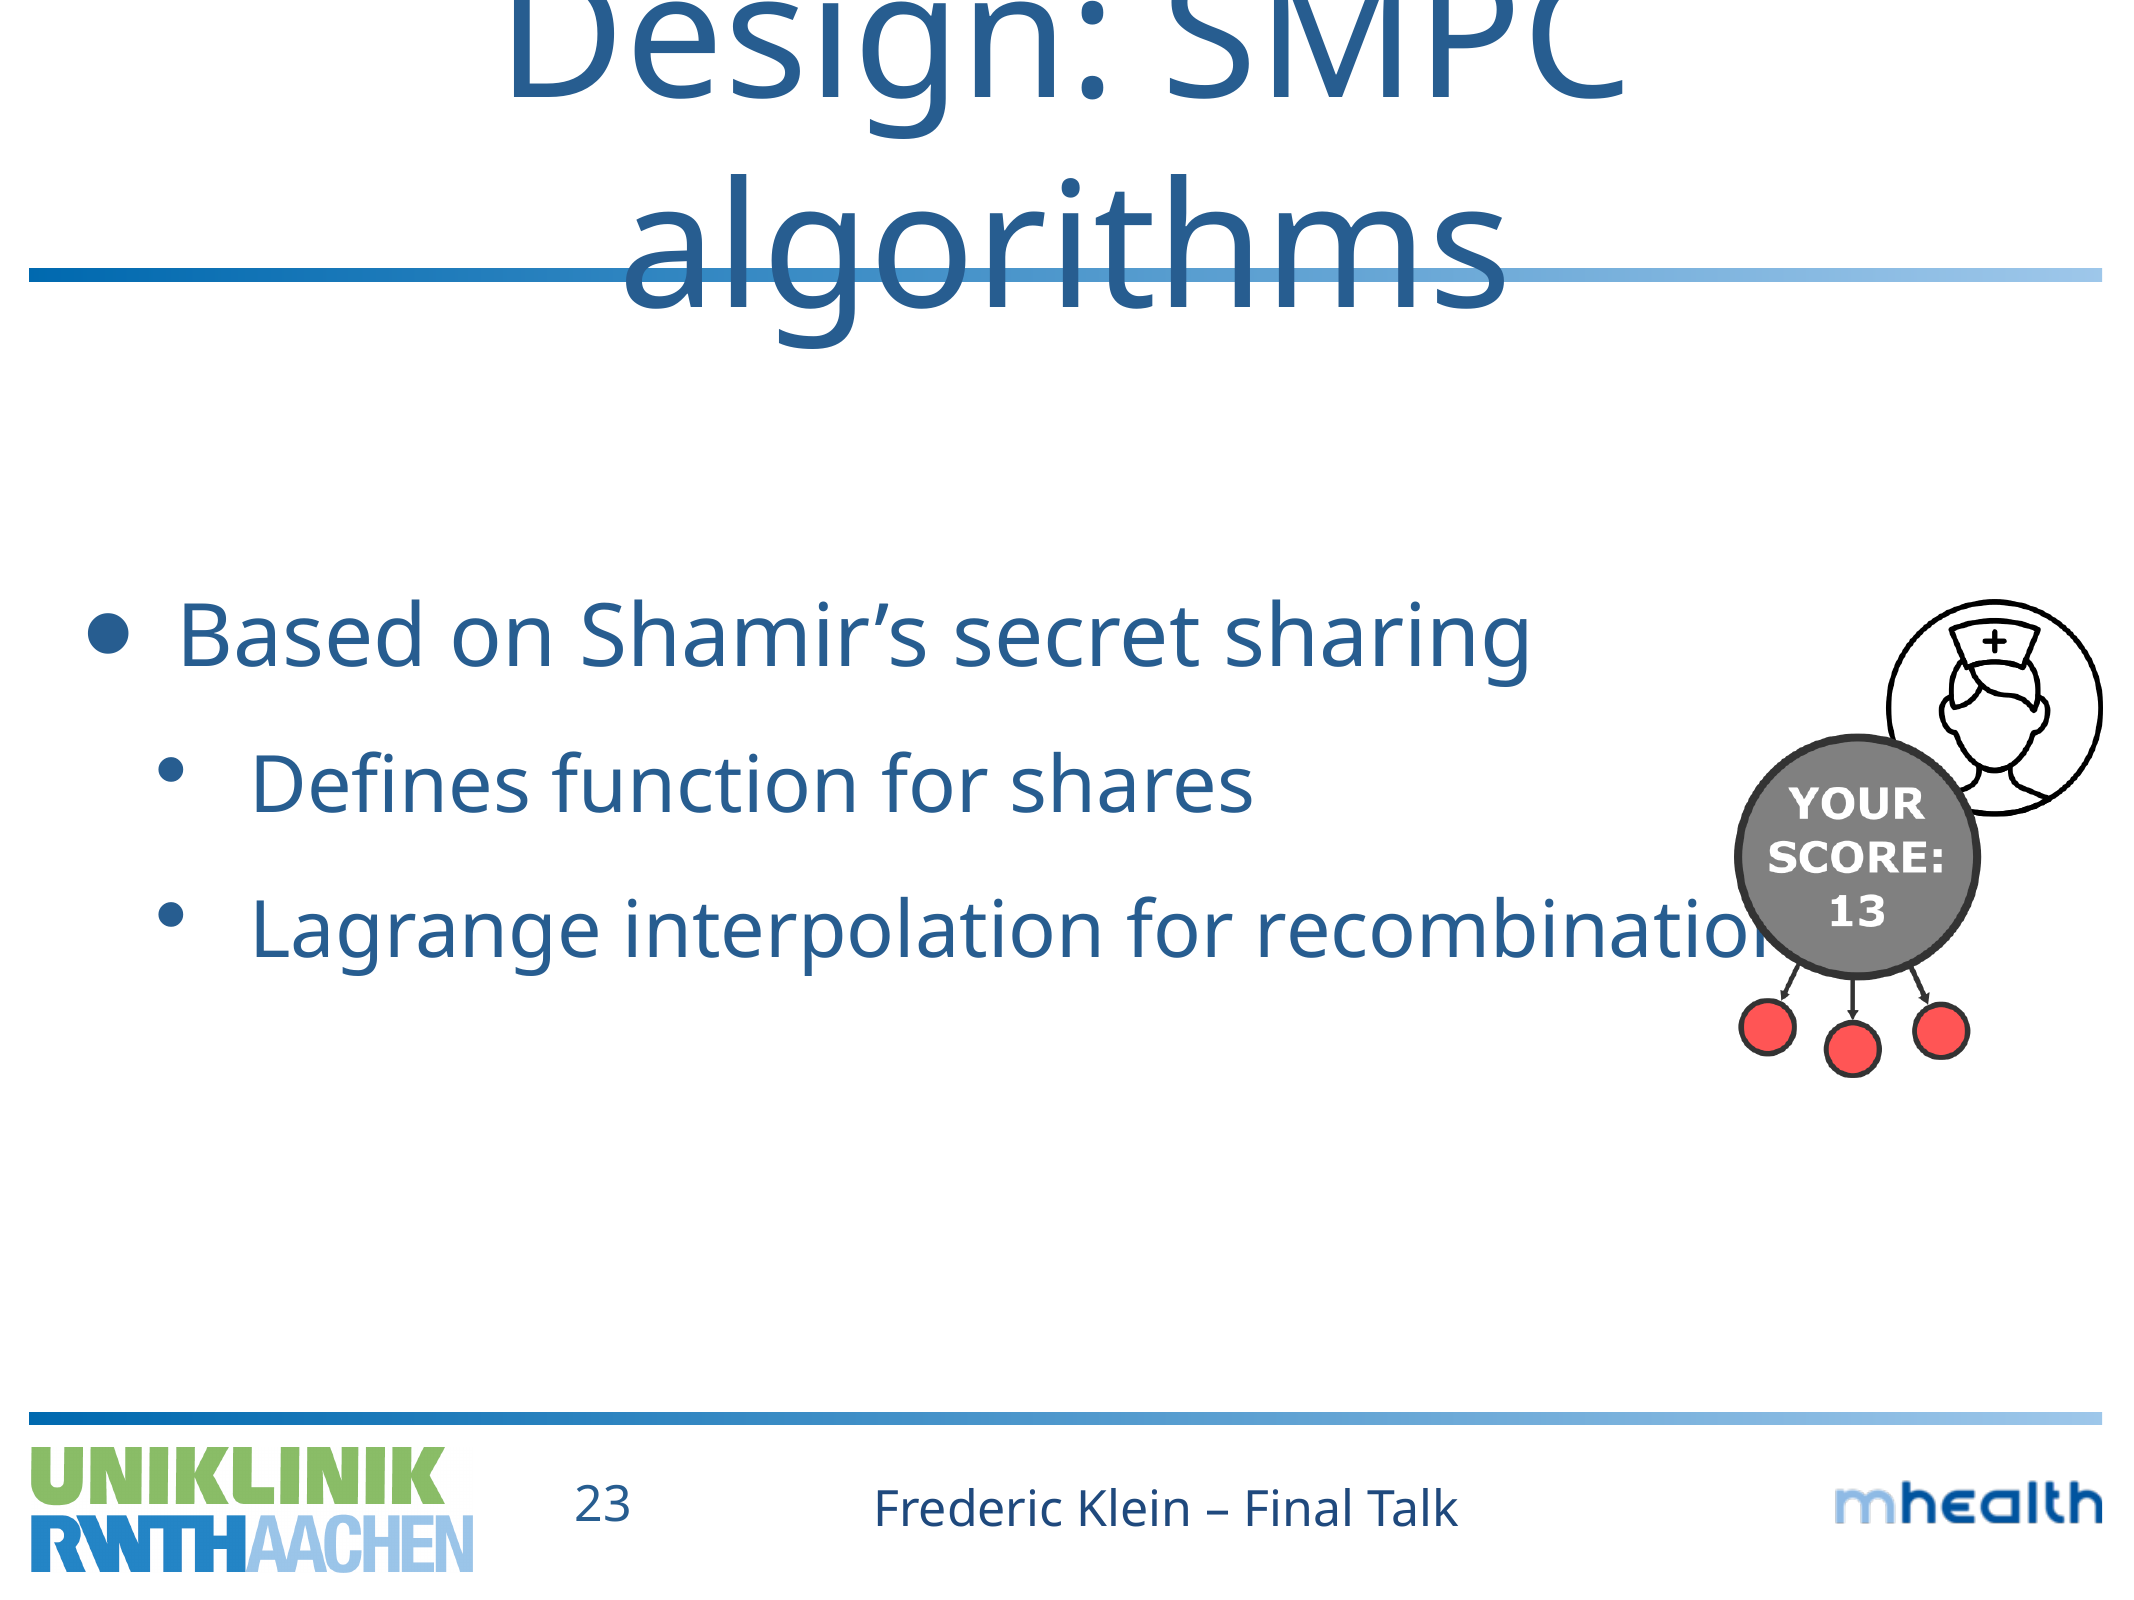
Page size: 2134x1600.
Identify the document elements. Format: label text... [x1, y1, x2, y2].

picture [31, 1447, 473, 1573]
title Design: SMPC algorithms [28, 0, 2103, 266]
picture [1830, 1469, 2103, 1554]
list Based on Shamir’s secret sharing Defines function for shares Lagrange interpolation for recombination [30, 300, 2104, 1377]
slide_number 23 [568, 1470, 638, 1547]
footer Frederic Klein – Final Talk [728, 1467, 1604, 1554]
picture [1734, 599, 2103, 1078]
